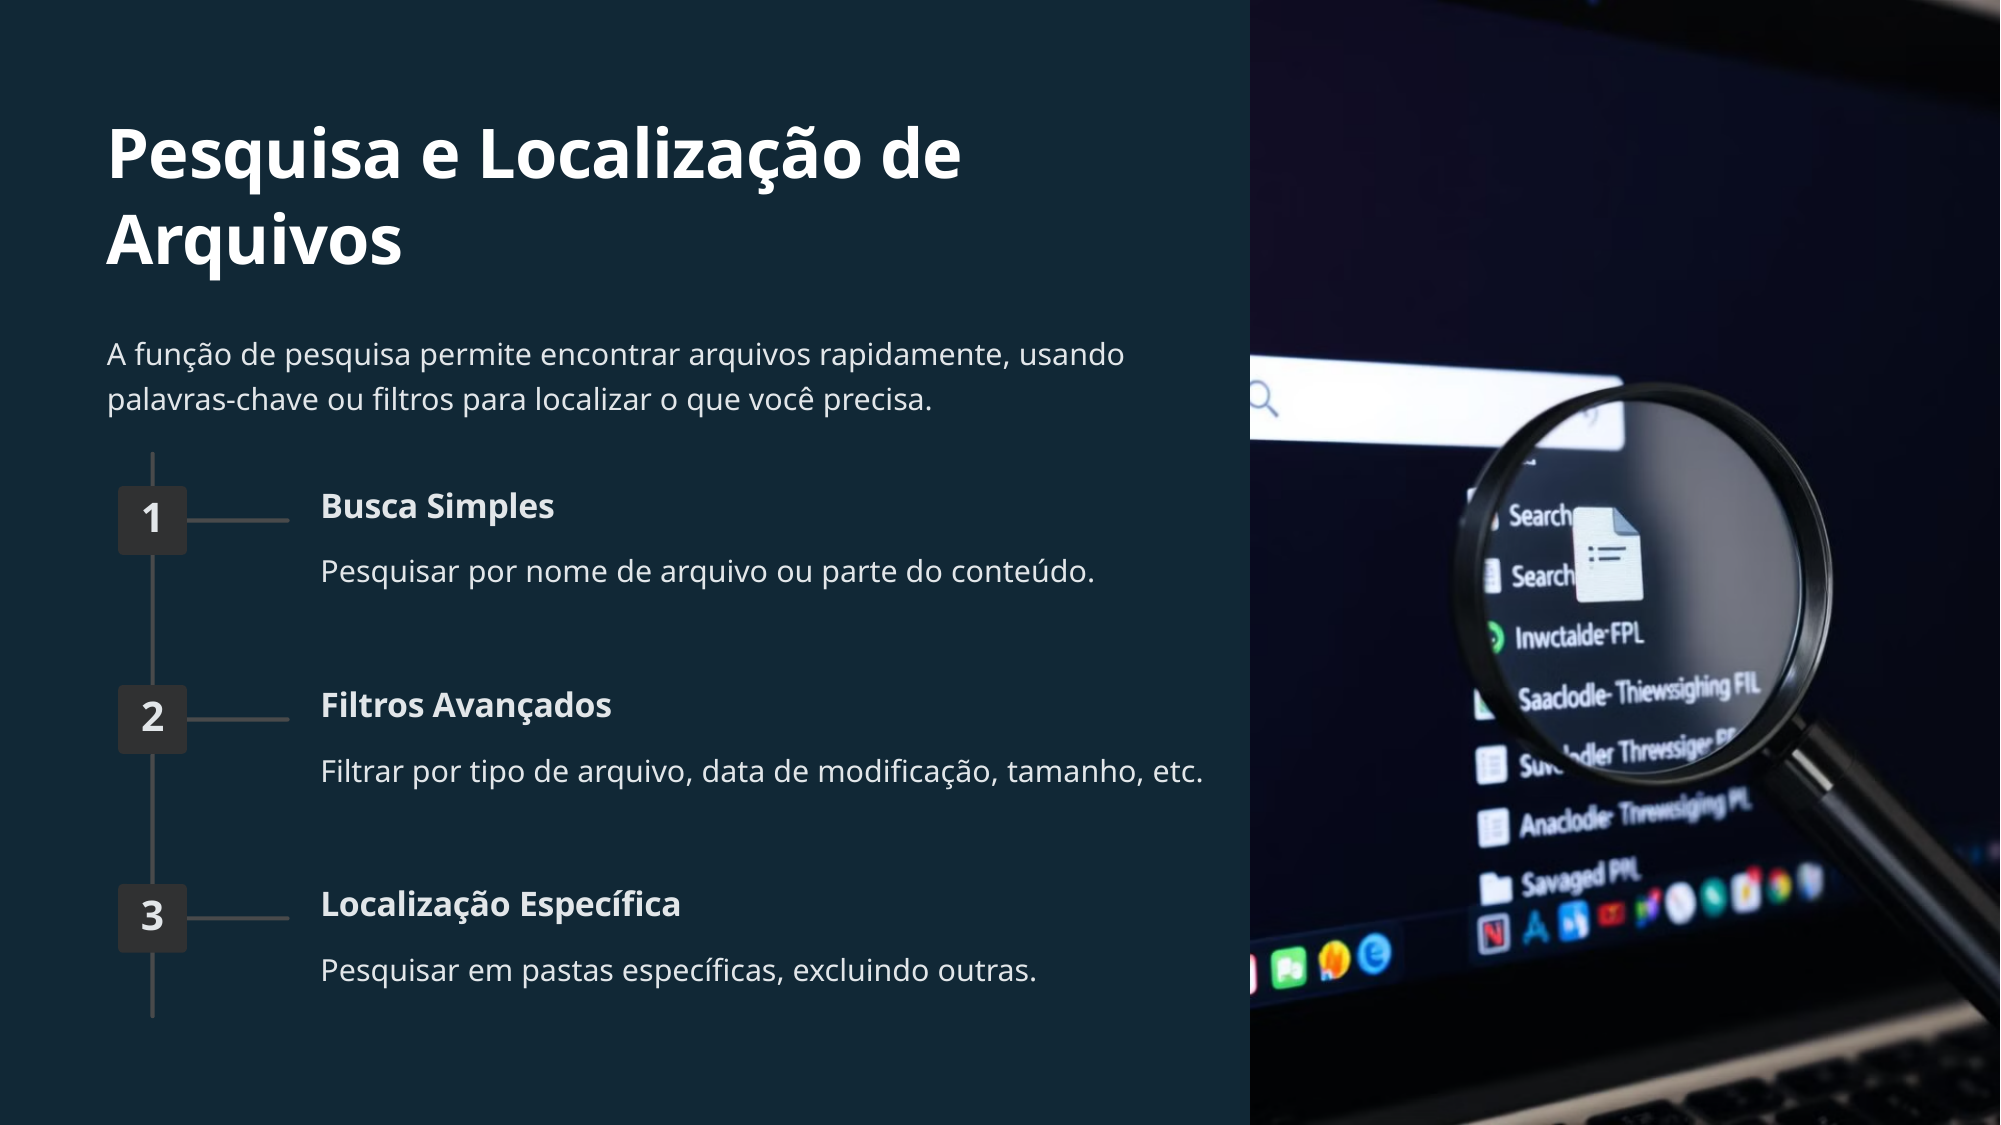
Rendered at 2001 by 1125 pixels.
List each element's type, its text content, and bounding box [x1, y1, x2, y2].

text_box [150, 953, 155, 1019]
text_box Busca Simples [320, 482, 668, 526]
text_box 2 [140, 698, 165, 741]
text_box 3 [140, 897, 165, 940]
text_box Pesquisar em pastas específicas, excluindo outras. [320, 941, 1144, 988]
text_box [118, 486, 187, 555]
text_box [187, 518, 290, 523]
text_box [150, 555, 155, 685]
text_box [150, 754, 155, 884]
picture [1249, 0, 2000, 1125]
text_box Pesquisa e Localização de Arquivos [106, 106, 1144, 281]
text_box Localização Específica [320, 880, 719, 924]
text_box Filtros Avançados [320, 681, 668, 725]
text_box [187, 717, 290, 722]
text_box Pesquisar por nome de arquivo ou parte do conteúdo. [320, 543, 1144, 590]
text_box 1 [144, 499, 161, 542]
text_box [118, 883, 187, 953]
text_box [187, 916, 290, 921]
text_box [150, 451, 155, 486]
text_box Filtrar por tipo de arquivo, data de modificação, tamanho, etc. [320, 742, 1144, 789]
text_box [118, 685, 187, 754]
text_box A função de pesquisa permite encontrar arquivos rapidamente, usando palavras-chave ou filtros para localizar o que você precisa. [106, 325, 1144, 418]
